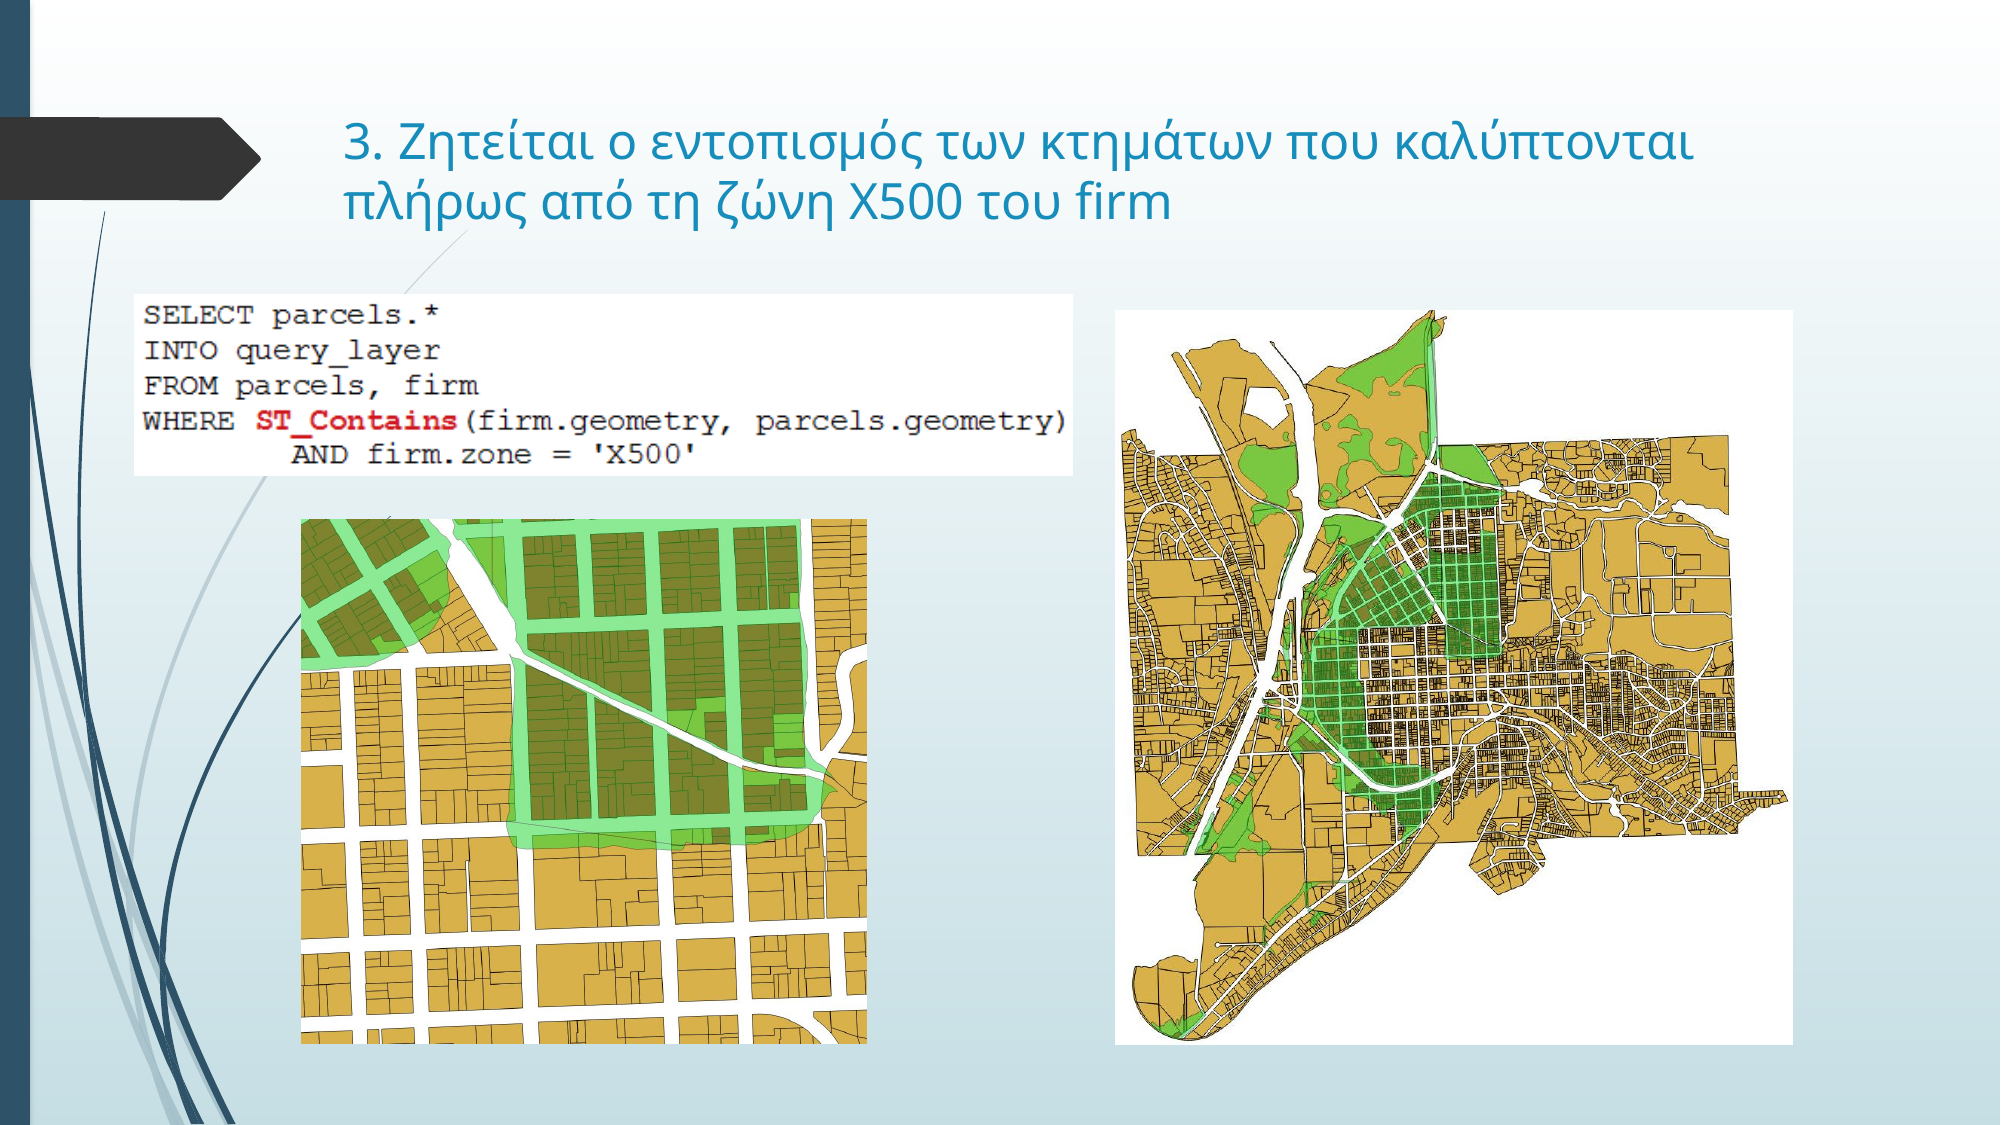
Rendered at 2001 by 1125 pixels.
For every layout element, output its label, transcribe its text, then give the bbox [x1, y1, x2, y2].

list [133, 294, 1073, 476]
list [1115, 310, 1793, 1045]
title 3. Ζητείται ο εντοπισμός των κτημάτων που καλύπτονται πλήρως από τη ζώνη X500 του firm [328, 102, 1870, 277]
picture [301, 519, 868, 1045]
